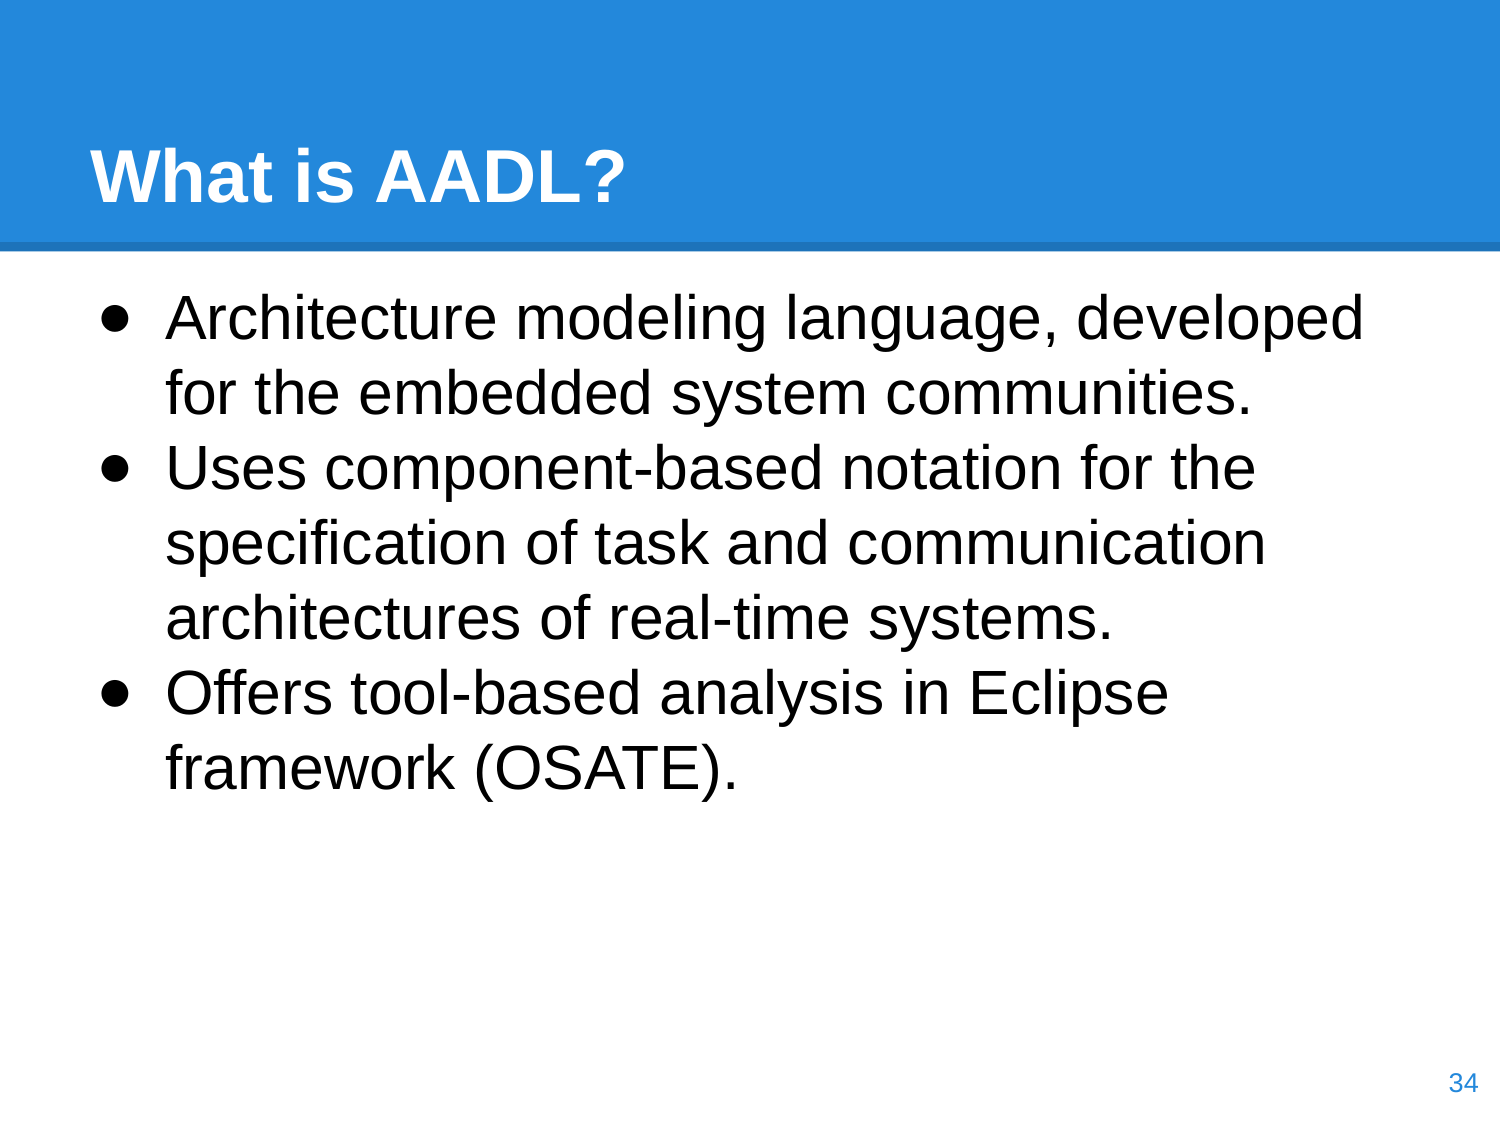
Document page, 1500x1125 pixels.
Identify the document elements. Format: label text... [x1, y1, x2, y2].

slide_number ‹#› [1403, 1038, 1494, 1125]
list Architecture modeling language, developed for the embedded system communities. Uses component-based notation for the specification of task and communication architectures of real-time systems. Offers tool-based analysis in Eclipse framework (OSATE). [75, 262, 1425, 1078]
title What is AADL? [75, 45, 1425, 233]
